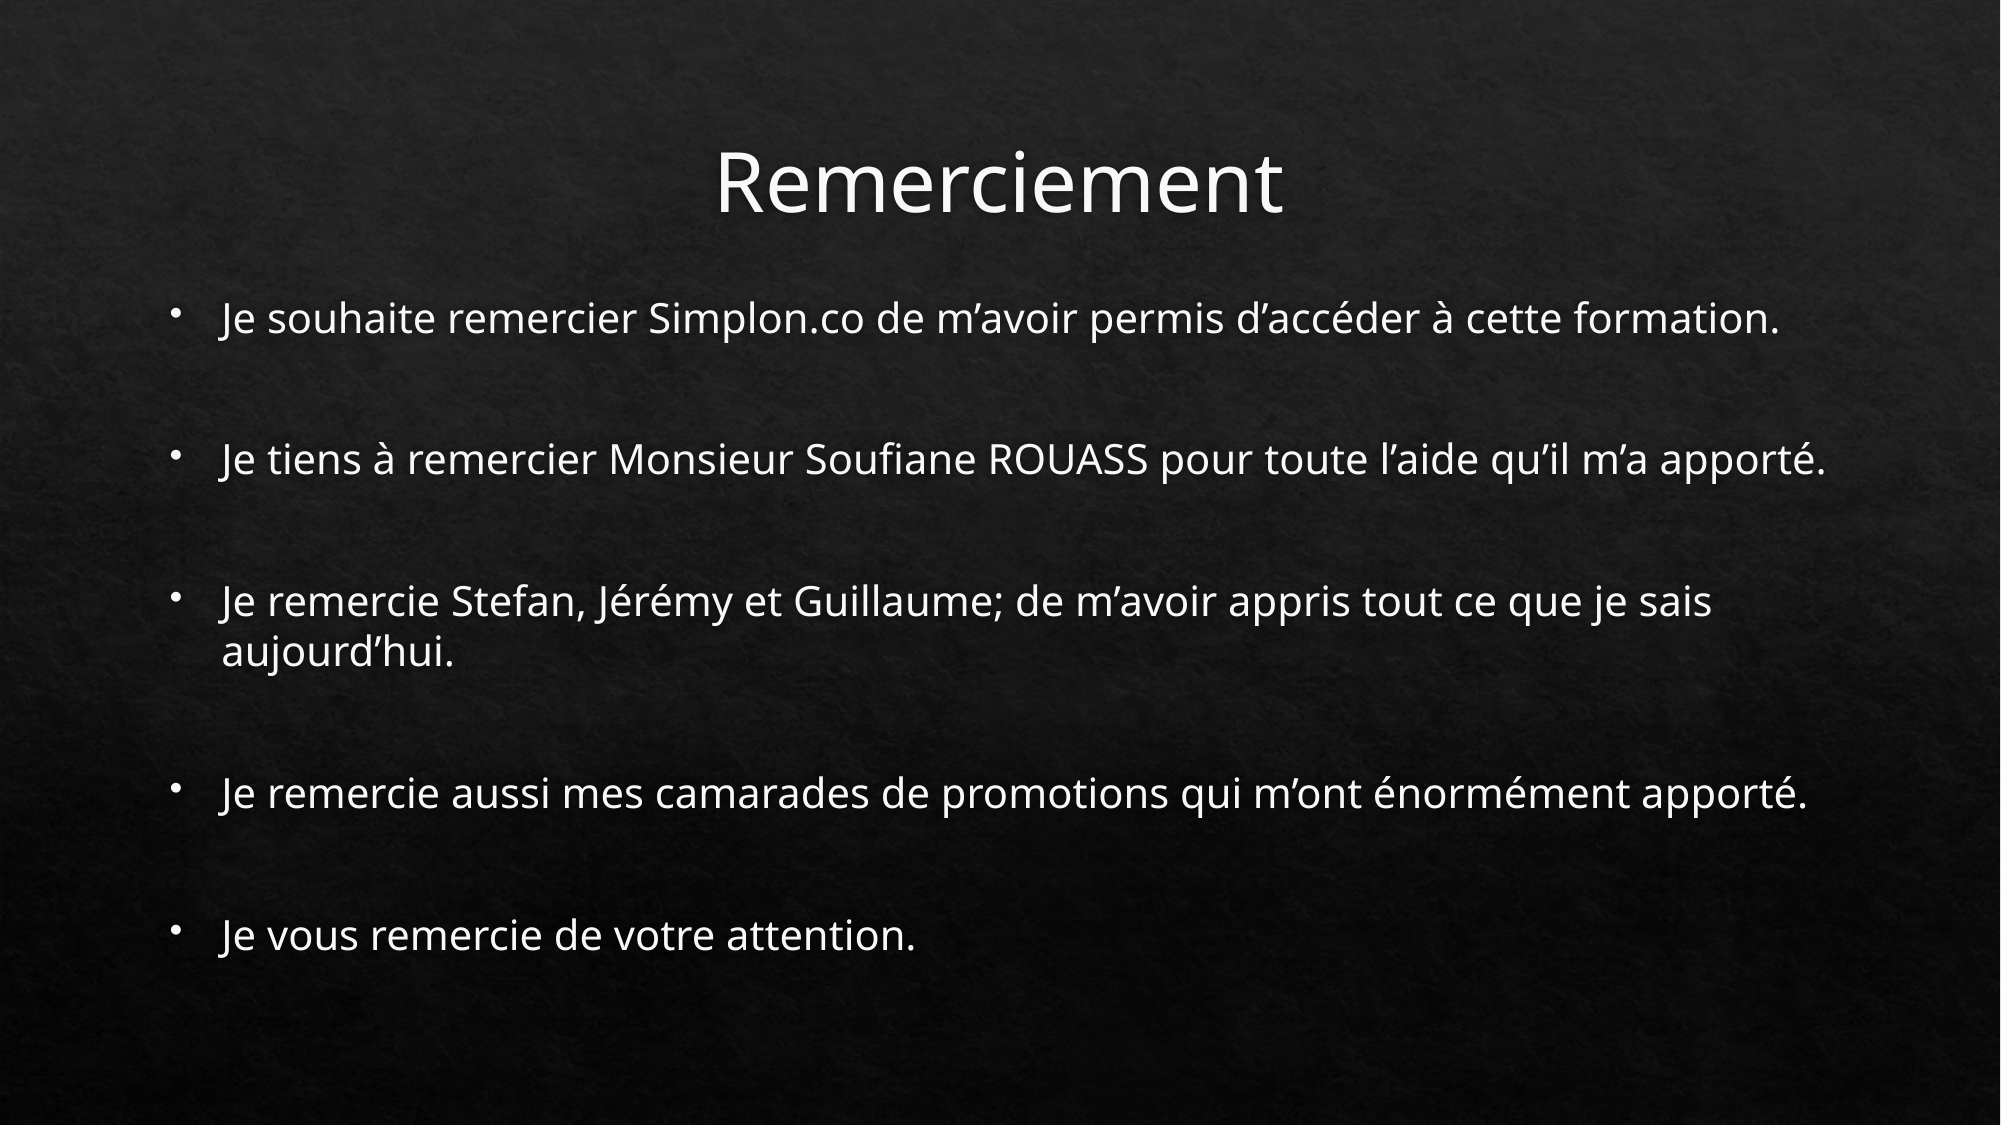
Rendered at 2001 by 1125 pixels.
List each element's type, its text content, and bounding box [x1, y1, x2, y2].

list Je souhaite remercier Simplon.co de m’avoir permis d’accéder à cette formation. Je tiens à remercier Monsieur Soufiane ROUASS pour toute l’aide qu’il m’a apporté. Je remercie Stefan, Jérémy et Guillaume; de m’avoir appris tout ce que je sais aujourd’hui. Je remercie aussi mes camarades de promotions qui m’ont énormément apporté. Je vous remercie de votre attention. [149, 284, 1849, 950]
title Remerciement [149, 99, 1849, 260]
